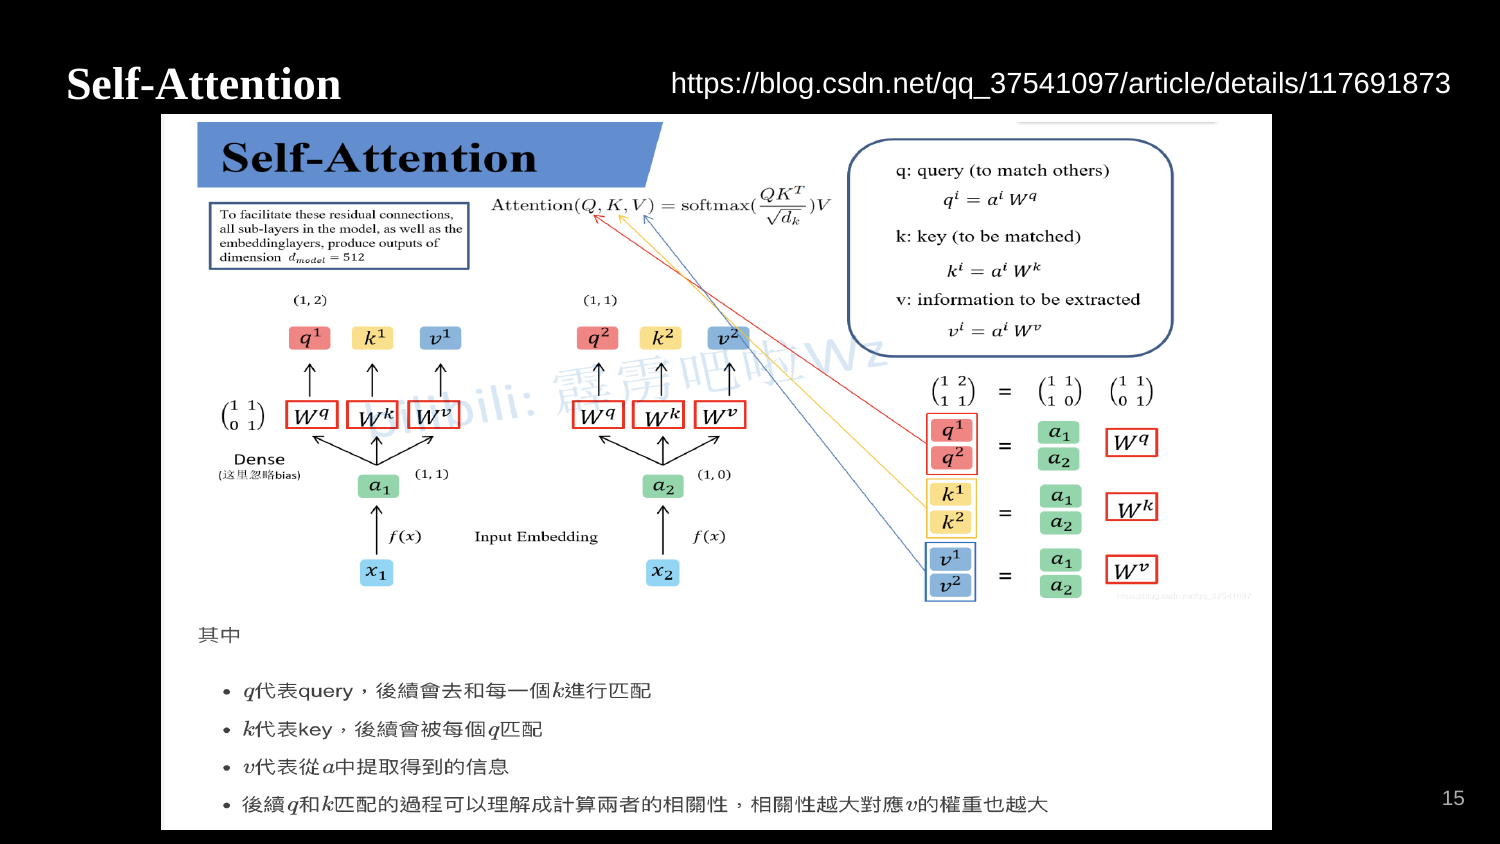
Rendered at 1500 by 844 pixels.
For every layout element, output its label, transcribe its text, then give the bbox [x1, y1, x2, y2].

text_box https://blog.csdn.net/qq_37541097/article/details/117691873 [655, 49, 1480, 115]
slide_number ‹#› [1389, 764, 1480, 830]
picture [161, 114, 1272, 830]
title Self-Attention [51, 30, 1449, 125]
